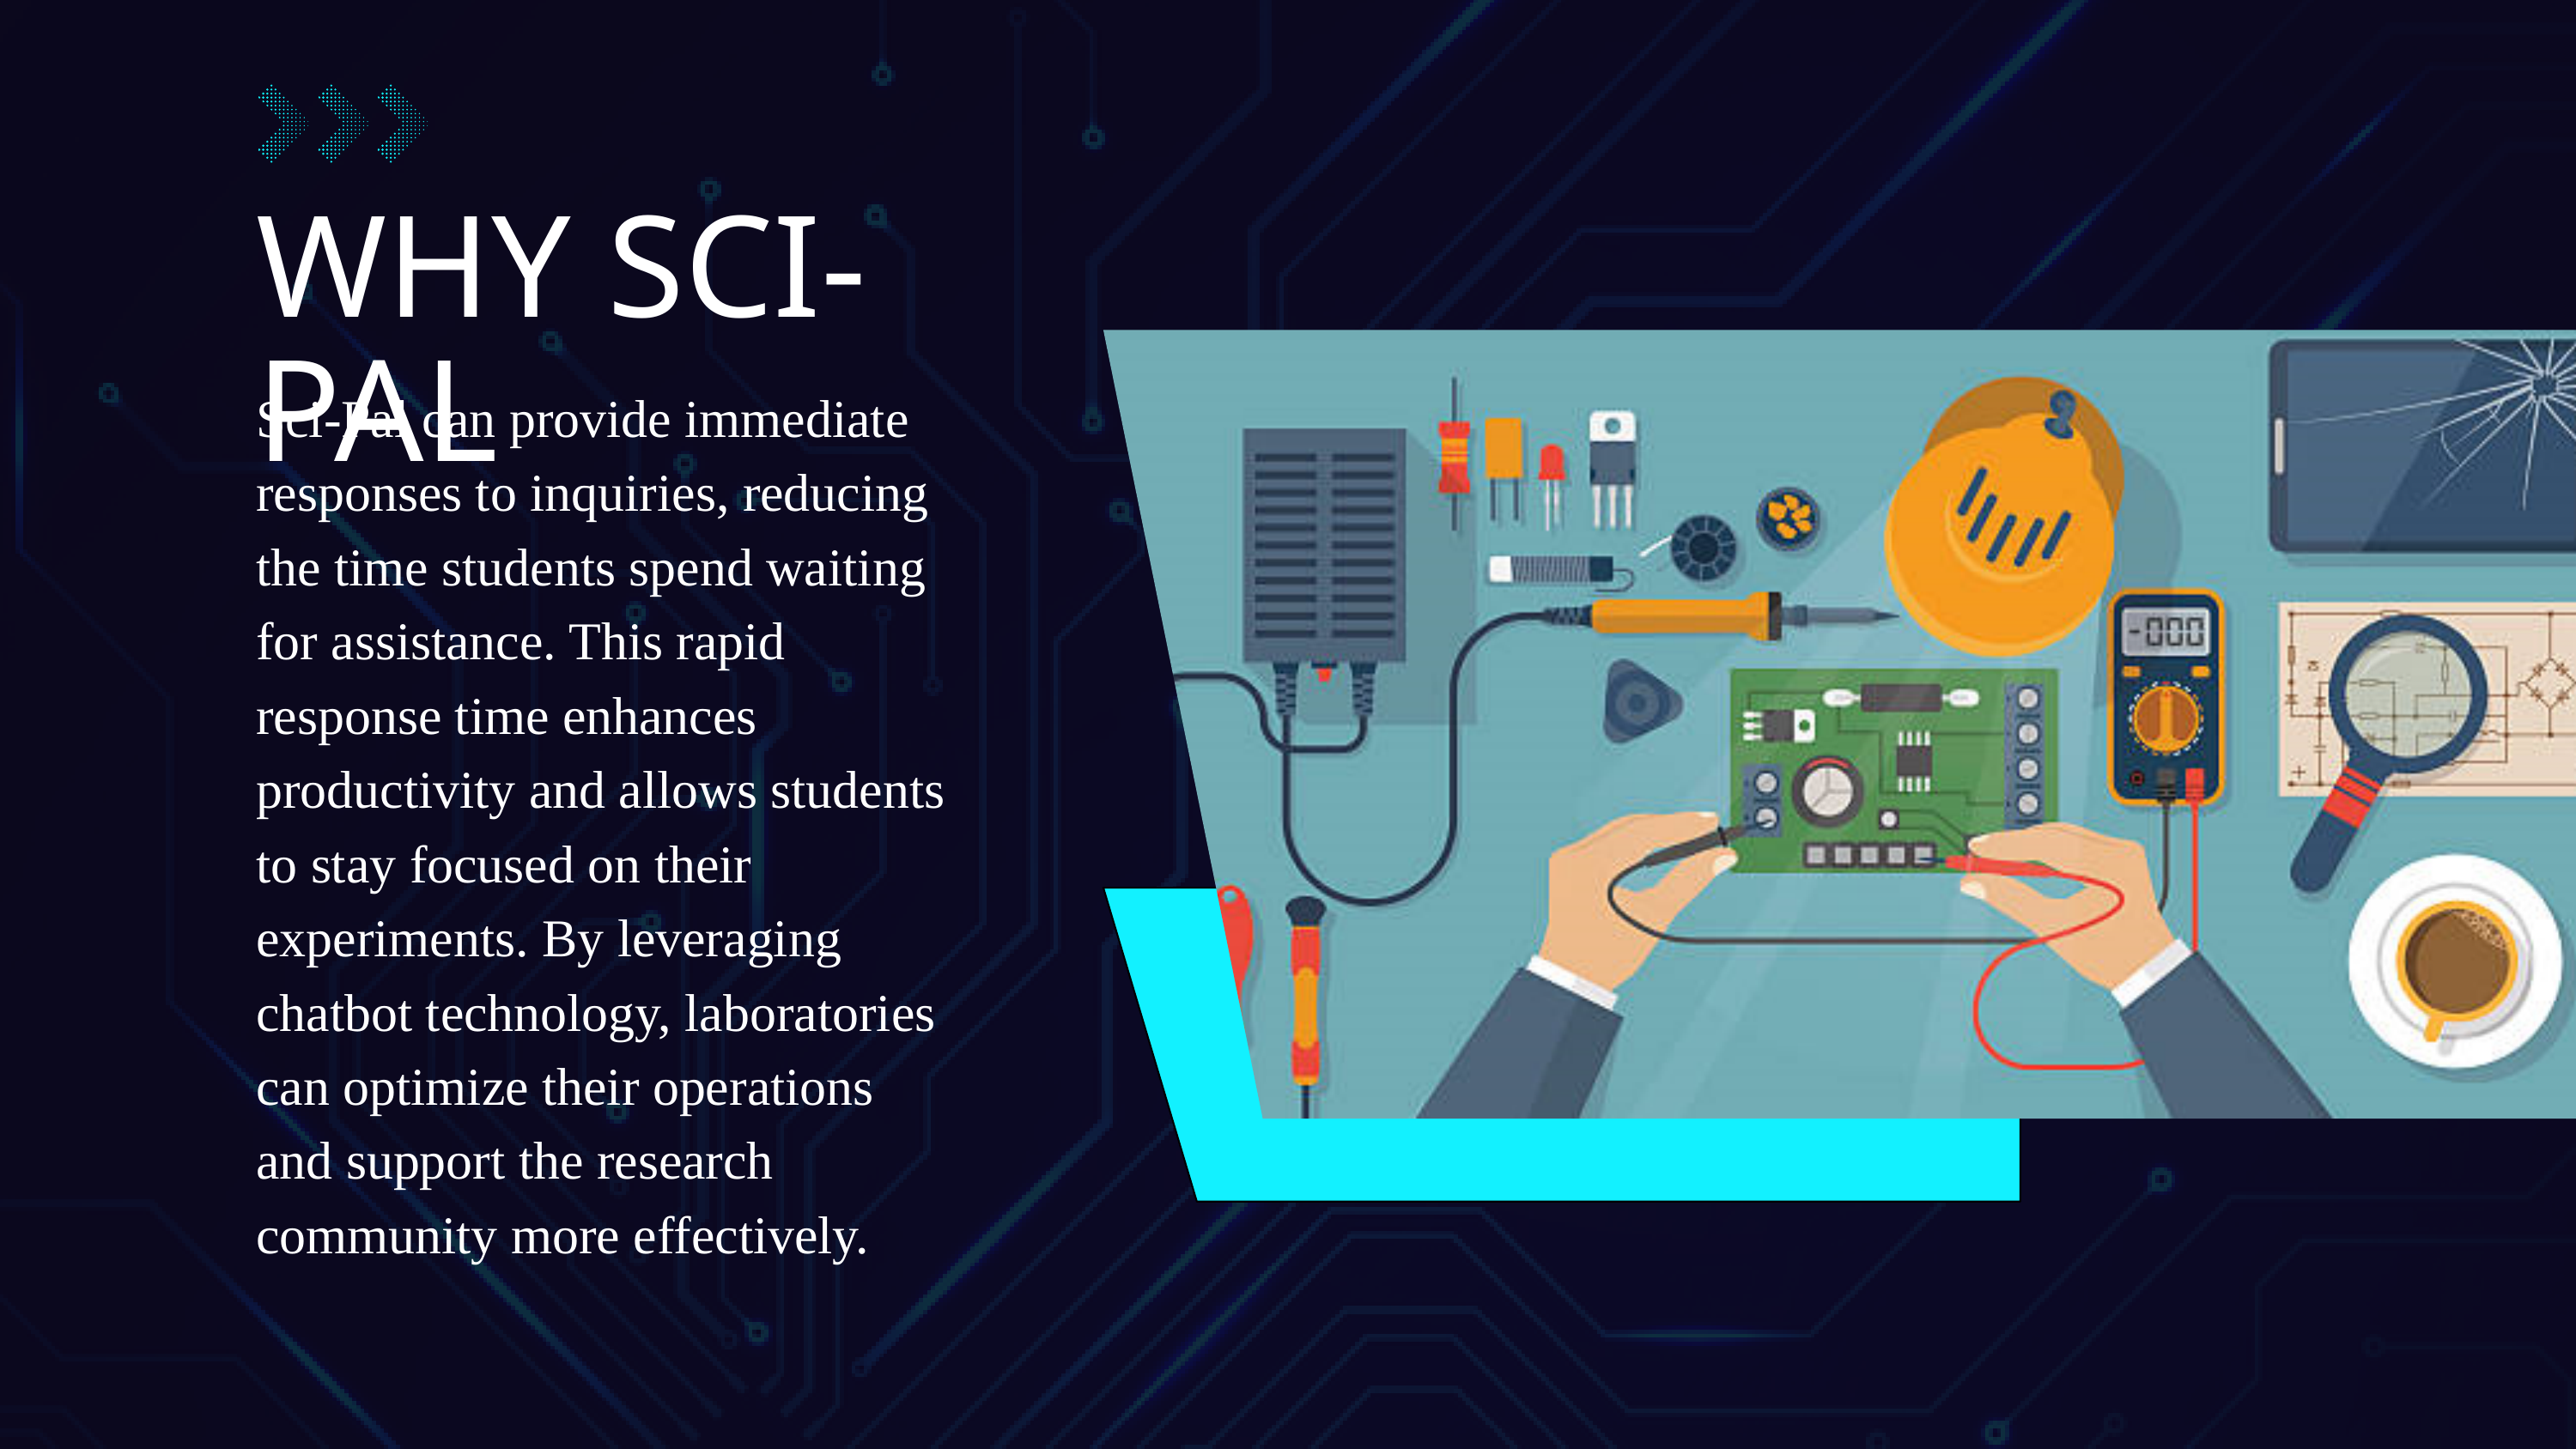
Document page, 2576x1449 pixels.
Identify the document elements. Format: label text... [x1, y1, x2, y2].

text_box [1103, 1126, 2021, 1202]
text_box WHY SCI-PAL [256, 200, 928, 373]
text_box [1103, 330, 2576, 1119]
text_box [318, 84, 368, 163]
text_box [377, 84, 428, 163]
text_box [0, 0, 2576, 1449]
text_box Sci-Pal can provide immediate responses to inquiries, reducing the time students spend waiting for assistance. This rapid response time enhances productivity and allows students to stay focused on their experiments. By leveraging chatbot technology, laboratories can optimize their operations and support the research community more effectively. [256, 373, 951, 1264]
text_box [258, 84, 309, 163]
